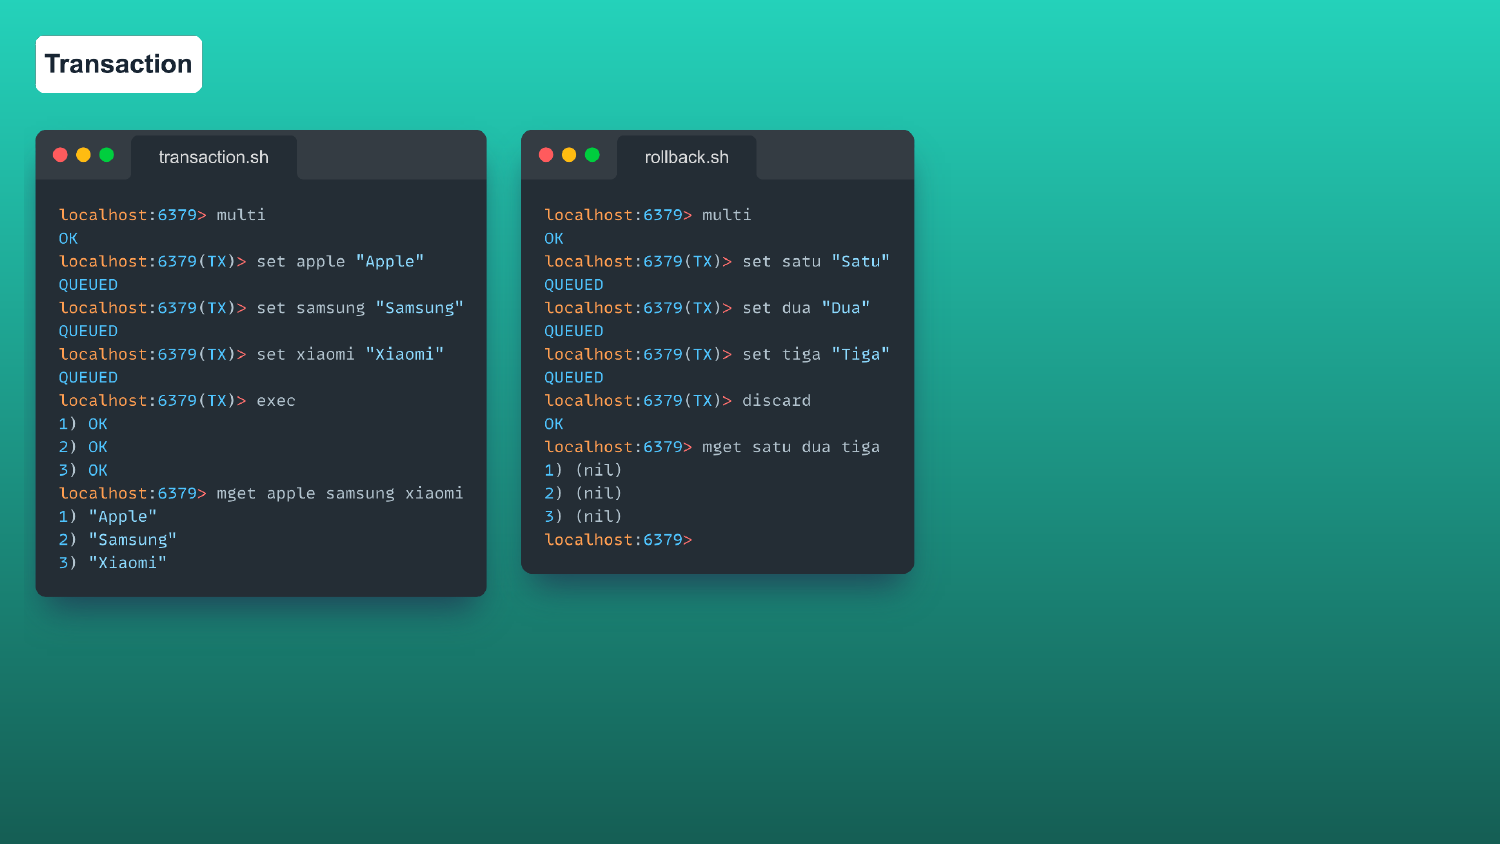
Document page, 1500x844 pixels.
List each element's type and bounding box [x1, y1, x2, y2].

picture [24, 24, 1437, 819]
